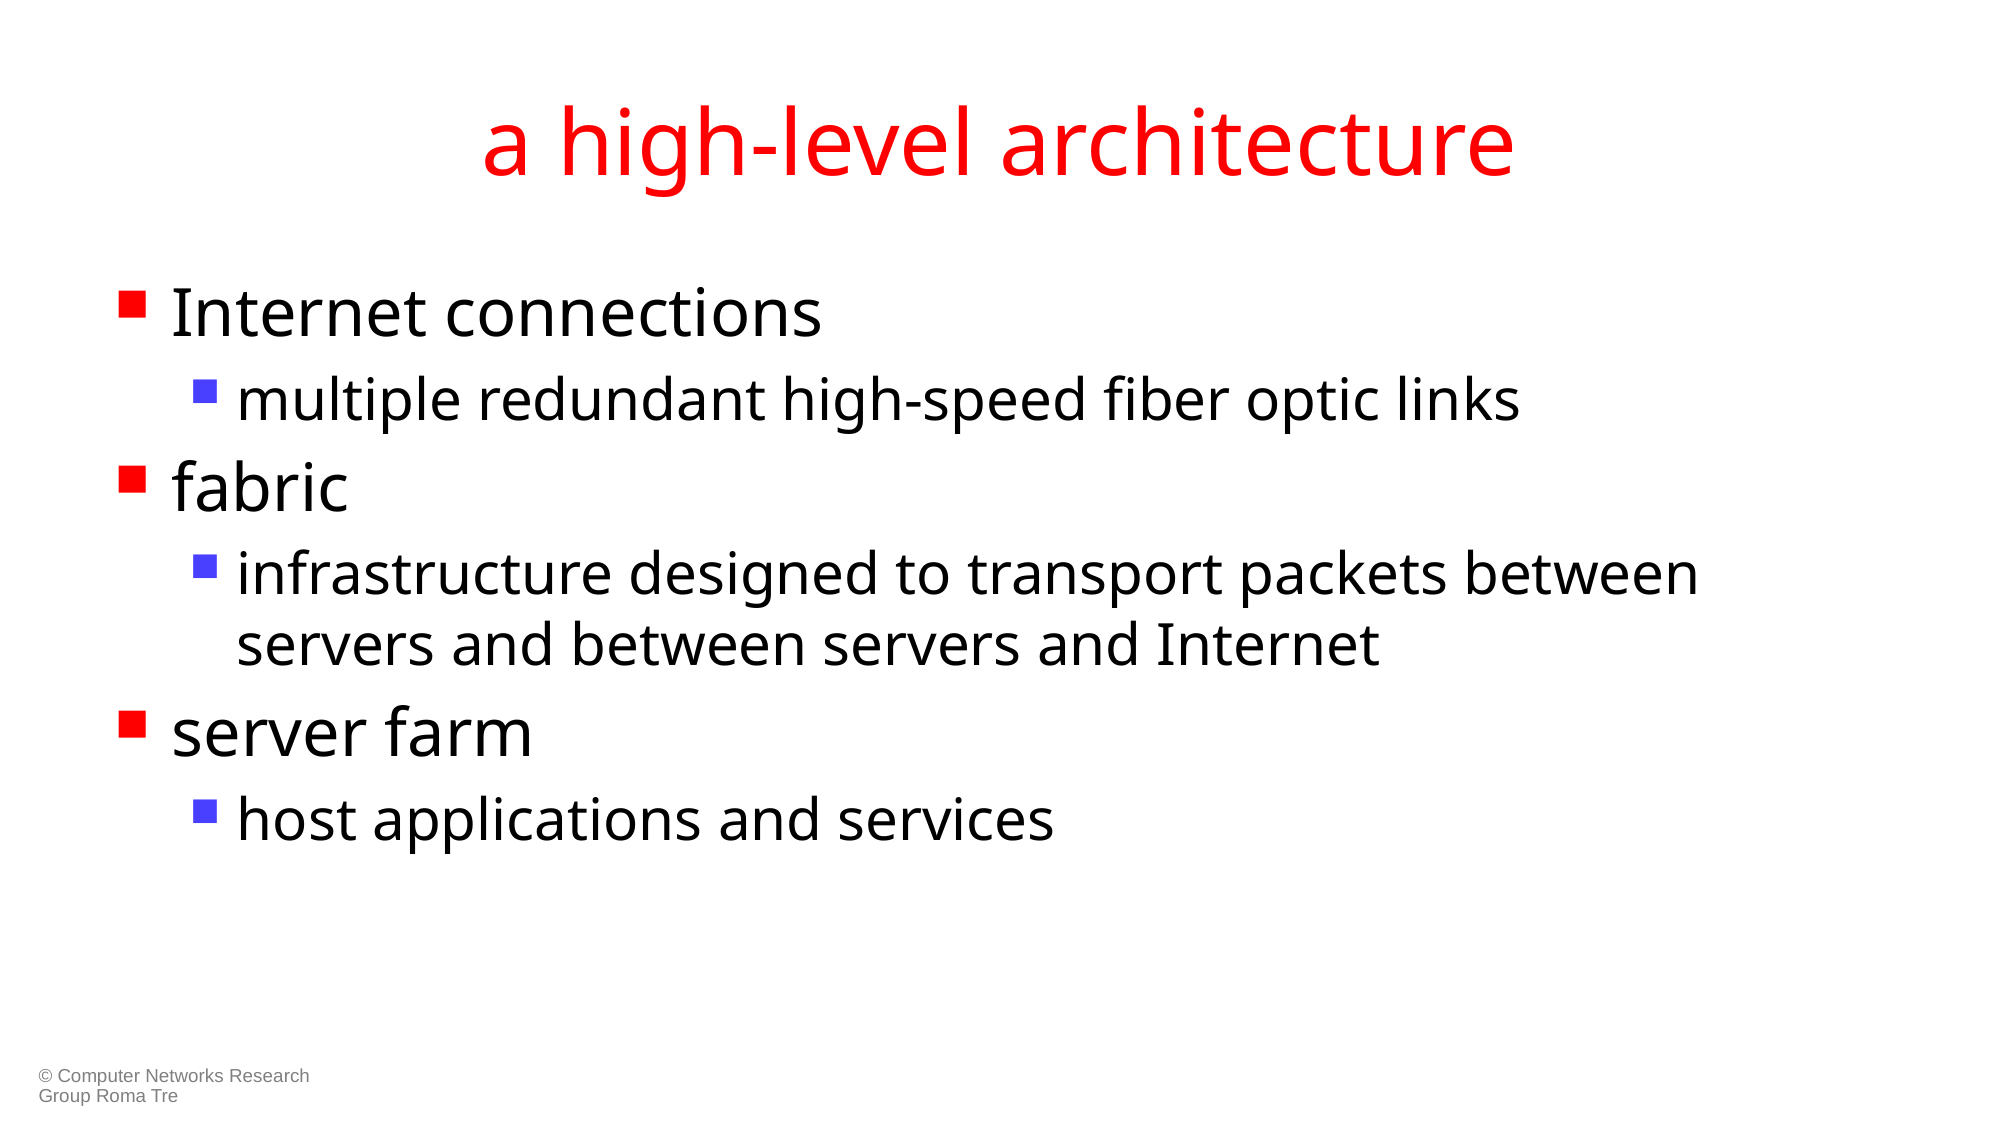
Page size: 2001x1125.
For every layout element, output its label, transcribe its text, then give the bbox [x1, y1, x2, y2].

title a high-level architecture [99, 45, 1900, 233]
list Internet connections multiple redundant high-speed fiber optic links fabric infrastructure designed to transport packets between servers and between servers and Internet server farm host applications and services [99, 262, 1900, 1005]
